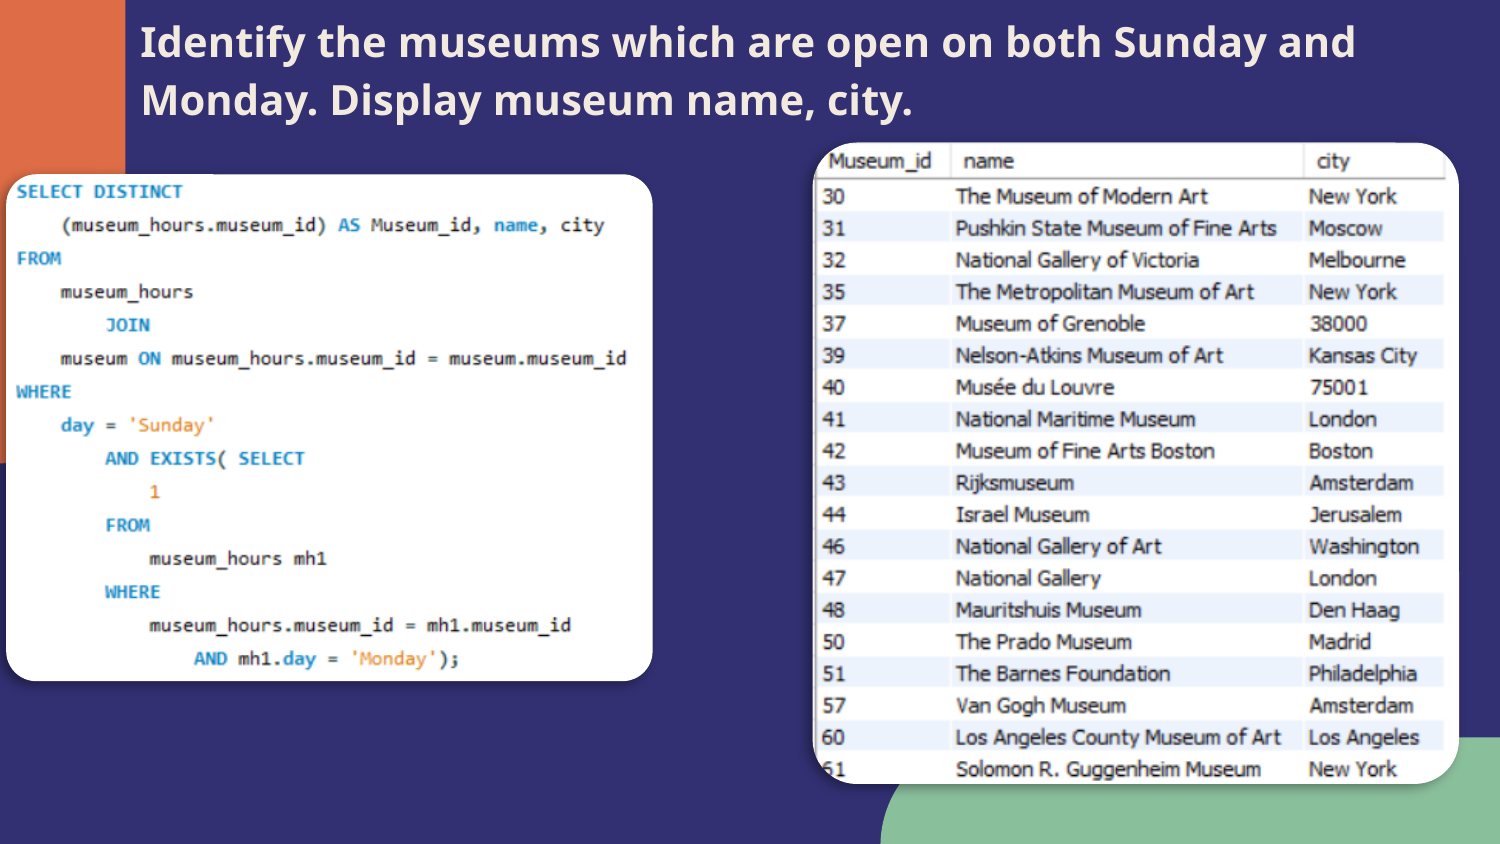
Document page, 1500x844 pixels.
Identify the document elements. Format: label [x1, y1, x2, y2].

picture [812, 142, 1460, 785]
picture [5, 174, 653, 682]
text_box [0, 0, 1500, 844]
